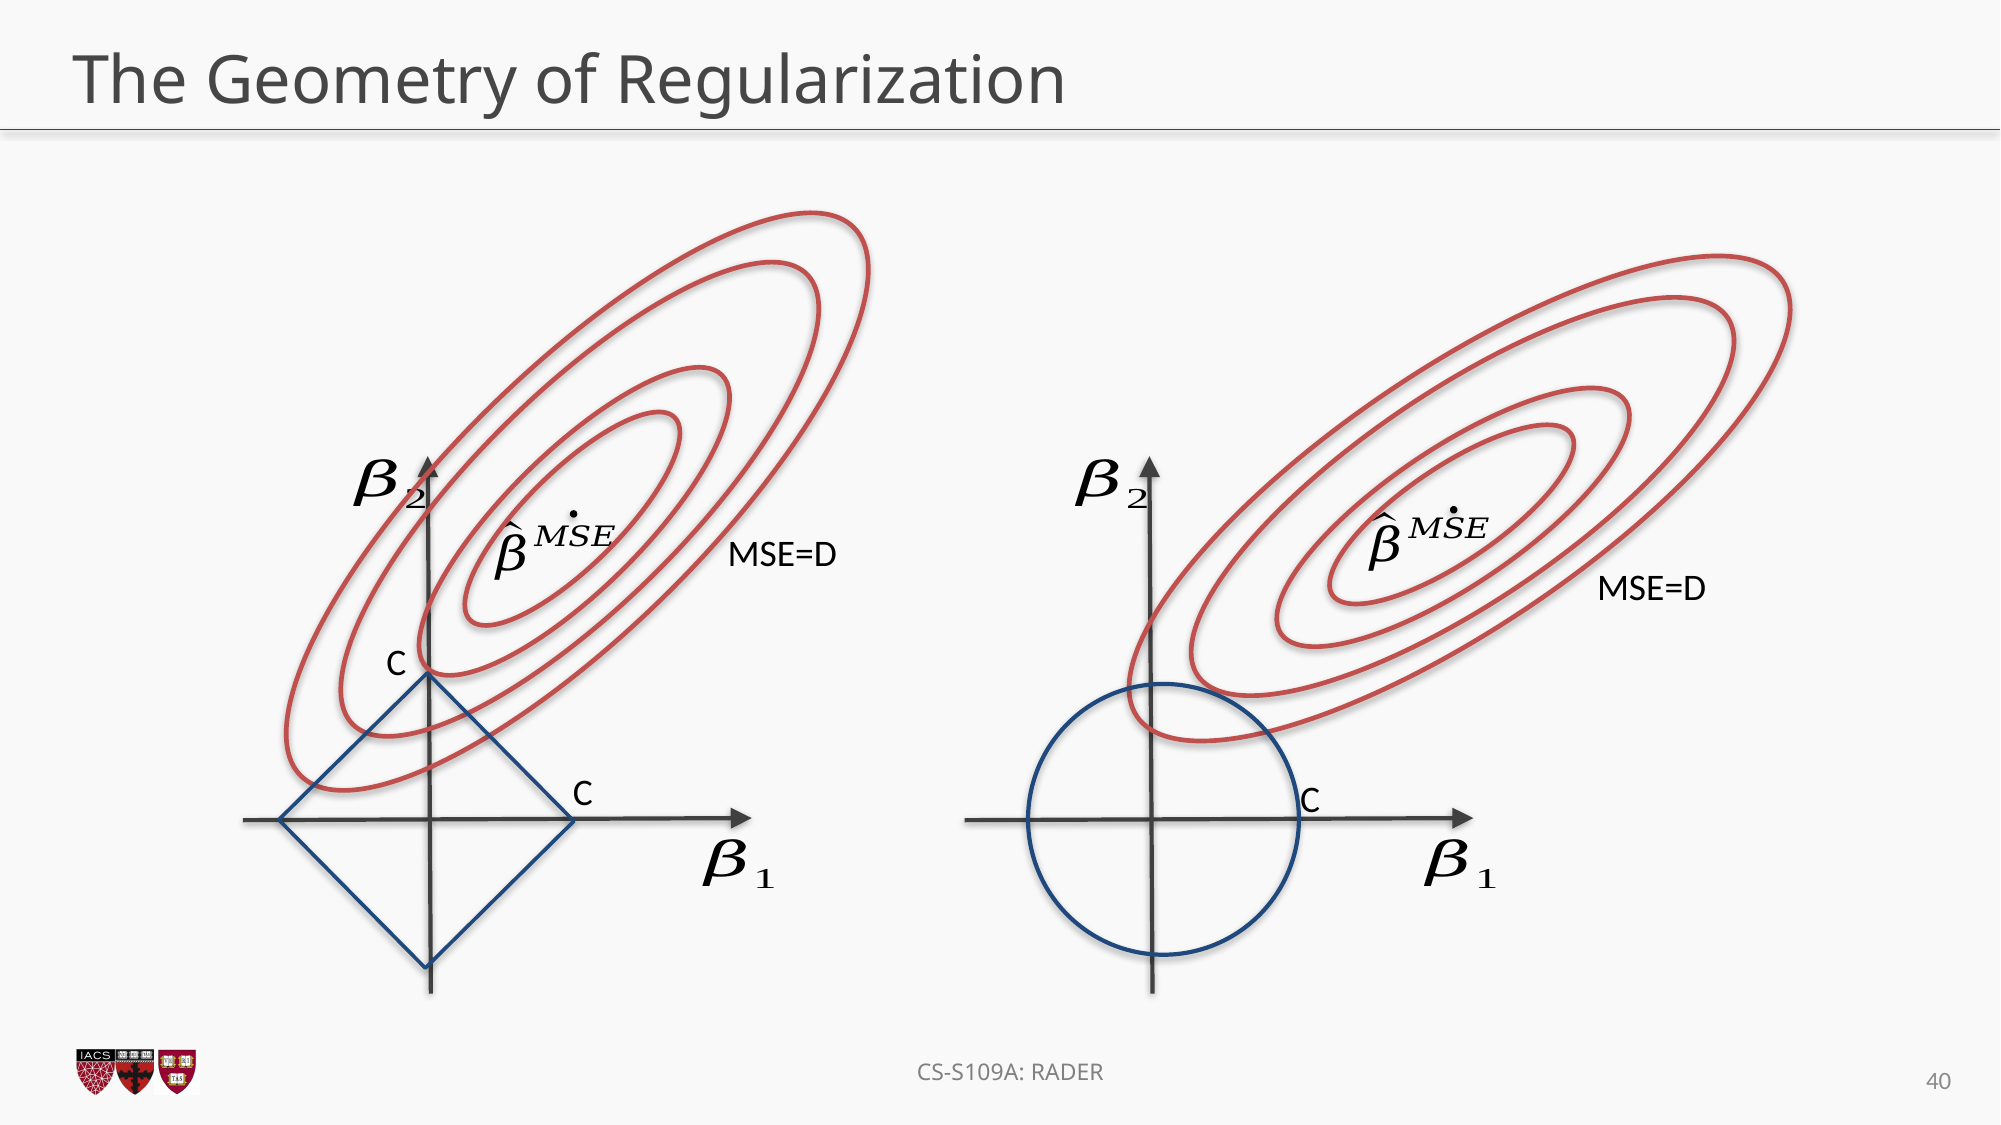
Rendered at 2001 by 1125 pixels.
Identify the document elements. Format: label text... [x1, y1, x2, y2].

title The Geometry of Regularization [57, 29, 1943, 156]
picture [75, 1049, 200, 1095]
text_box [321, 630, 609, 925]
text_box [242, 639, 777, 994]
slide_number 40 [1500, 1050, 1967, 1110]
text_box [187, 372, 967, 631]
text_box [964, 369, 1850, 994]
